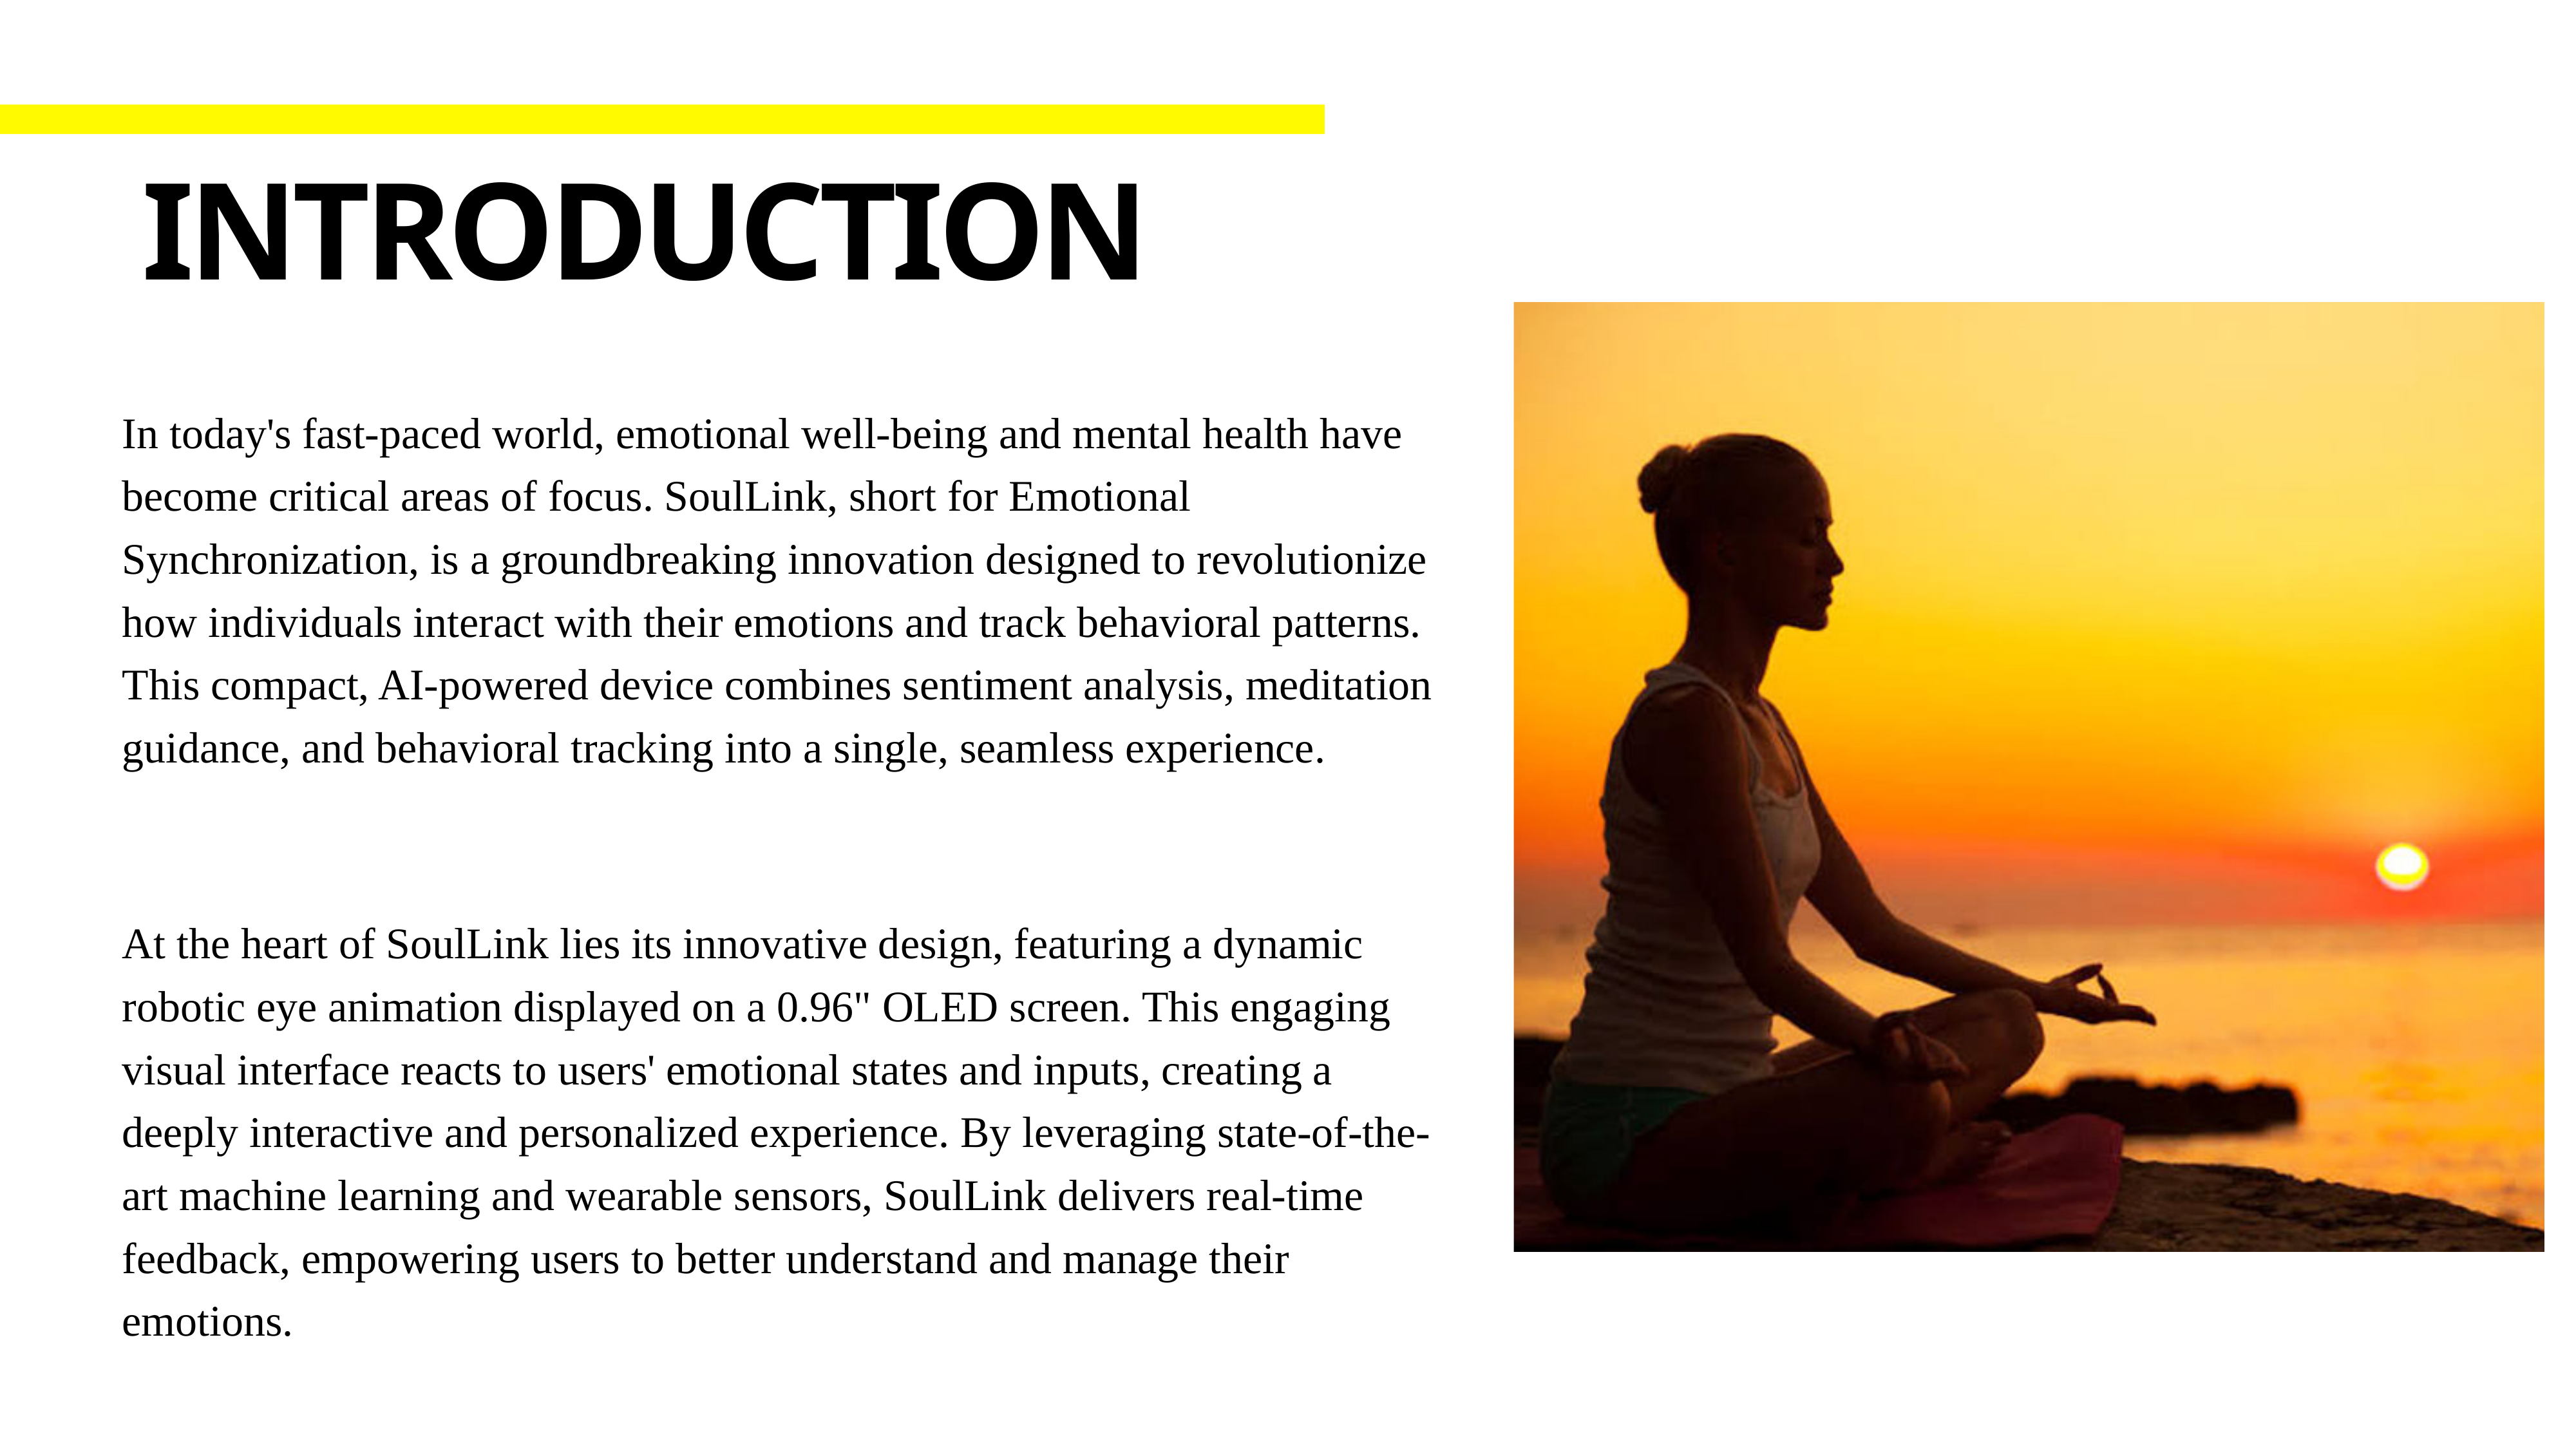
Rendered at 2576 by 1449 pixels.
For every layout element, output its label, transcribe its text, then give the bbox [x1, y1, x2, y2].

list In today's fast-paced world, emotional well-being and mental health have become critical areas of focus. SoulLink, short for Emotional Synchronization, is a groundbreaking innovation designed to revolutionize how individuals interact with their emotions and track behavioral patterns. This compact, AI-powered device combines sentiment analysis, meditation guidance, and behavioral tracking into a single, seamless experience. At the heart of SoulLink lies its innovative design, featuring a dynamic robotic eye animation displayed on a 0.96" OLED screen. This engaging visual interface reacts to users' emotional states and inputs, creating a deeply interactive and personalized experience. By leveraging state-of-the-art machine learning and wearable sensors, SoulLink delivers real-time feedback, empowering users to better understand and manage their emotions. [117, 388, 1439, 1376]
picture [1513, 302, 2545, 1252]
title IntroDuction [136, 171, 1347, 433]
